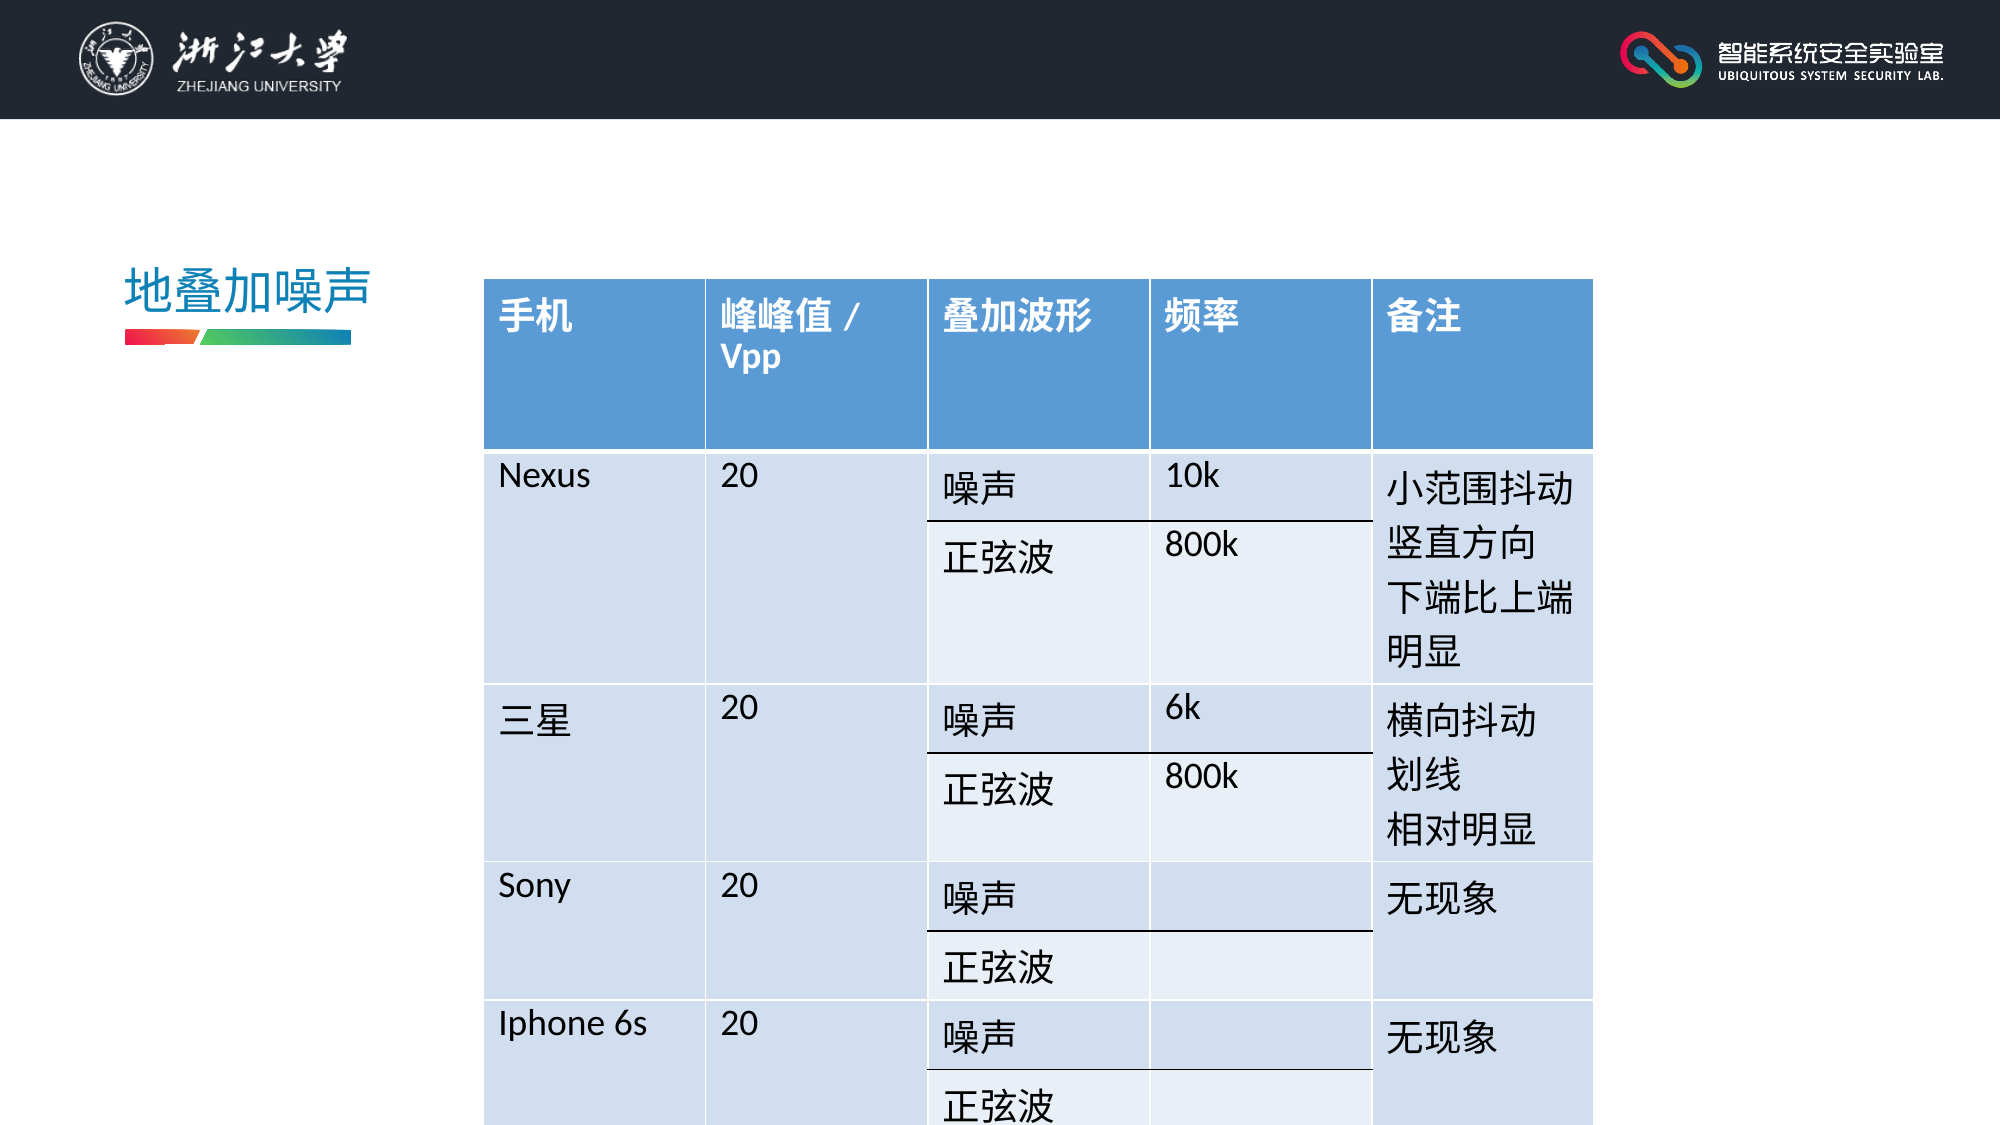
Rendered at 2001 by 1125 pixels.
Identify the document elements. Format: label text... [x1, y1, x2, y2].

table_cell [1151, 862, 1371, 930]
table_cell 20 [706, 862, 927, 999]
table_cell 800k [1151, 522, 1371, 683]
table_cell 10k [1151, 454, 1371, 520]
table_cell 正弦波 [929, 754, 1149, 861]
table_header 叠加波形 [929, 279, 1149, 449]
table_cell Nexus [484, 454, 705, 683]
table_cell 无现象 [1373, 862, 1593, 999]
table_header 频率 [1151, 279, 1371, 449]
table_cell 横向抖动 划线 相对明显 [1373, 685, 1593, 861]
table_cell 噪声 [929, 454, 1149, 520]
table_cell 20 [706, 685, 927, 861]
table_cell 正弦波 [929, 522, 1149, 683]
picture [1604, 15, 1710, 104]
table_header 备注 [1373, 279, 1593, 449]
picture [79, 19, 359, 100]
table_header 手机 [484, 279, 705, 449]
list 地叠加噪声 [92, 259, 405, 339]
table_cell 噪声 [929, 685, 1149, 752]
table_cell 20 [706, 454, 927, 683]
table_cell [1151, 932, 1371, 999]
table_cell 正弦波 [929, 1070, 1149, 1125]
table_cell 小范围抖动 竖直方向 下端比上端明显 [1373, 454, 1593, 683]
table_cell Iphone 6s [484, 1001, 705, 1125]
table_cell 三星 [484, 685, 705, 861]
table_cell 噪声 [929, 862, 1149, 930]
table_cell 正弦波 [929, 932, 1149, 999]
table_cell 20 [706, 1001, 927, 1125]
table_header 峰峰值/Vpp [706, 279, 927, 449]
table_cell 无现象 [1373, 1001, 1593, 1125]
table_cell [1151, 1001, 1371, 1069]
table_cell 噪声 [929, 1001, 1149, 1069]
table_cell 800k [1151, 754, 1371, 861]
table_cell [1151, 1070, 1371, 1125]
table_cell Sony [484, 862, 705, 999]
table_cell 6k [1151, 685, 1371, 752]
